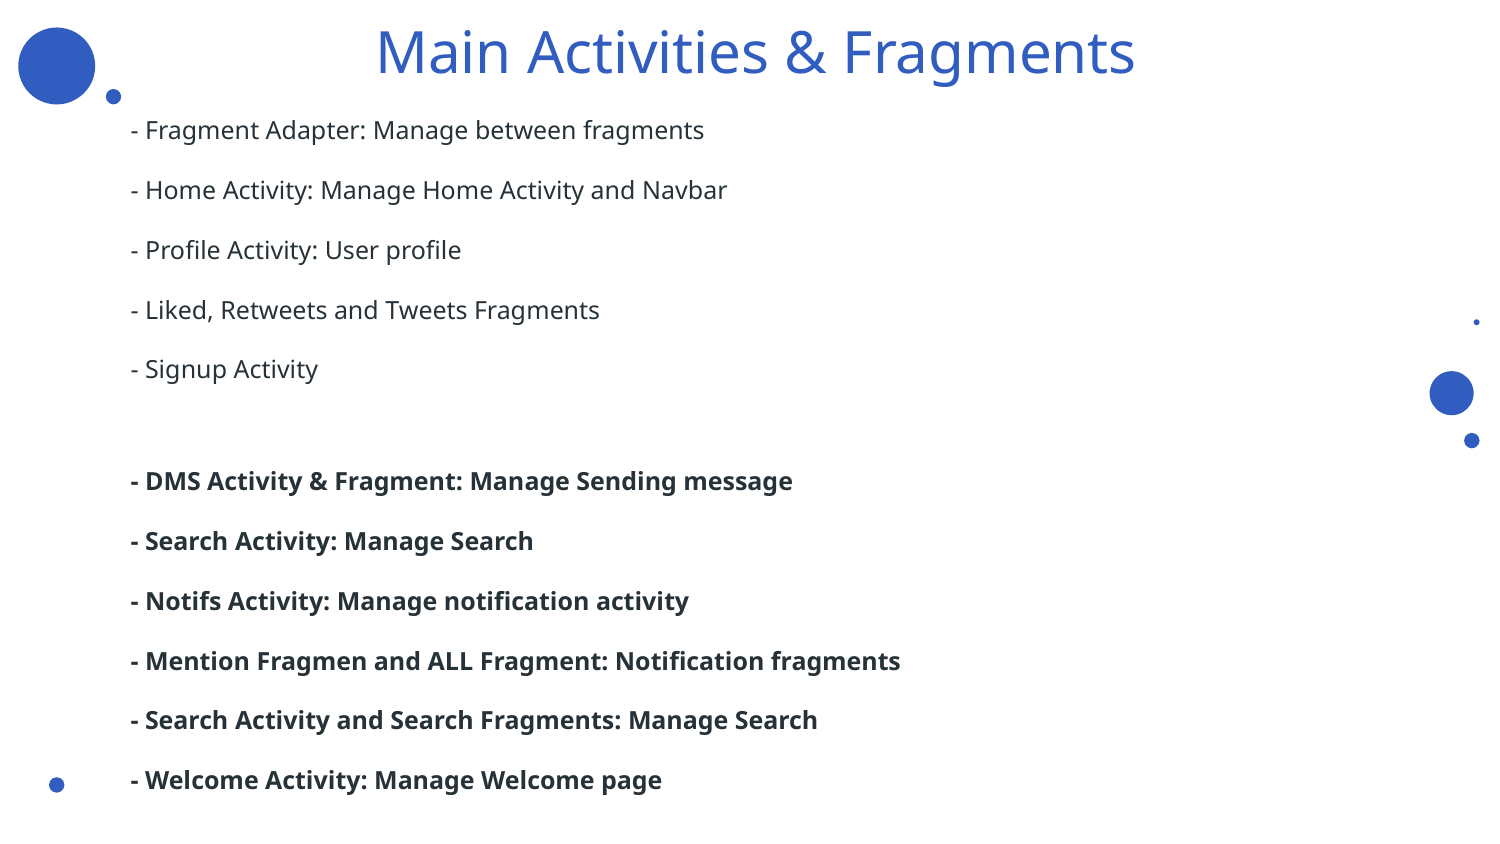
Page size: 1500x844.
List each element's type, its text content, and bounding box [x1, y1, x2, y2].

subtitle - Fragment Adapter: Manage between fragments - Home Activity: Manage Home Activity and Navbar - Profile Activity: User profile - Liked, Retweets and Tweets Fragments - Signup Activity [115, 117, 1385, 412]
text_box - DMS Activity & Fragment: Manage Sending message - Search Activity: Manage Search - Notifs Activity: Manage notification activity - Mention Fragmen and ALL Fragment: Notification fragments - Search Activity and Search Fragments: Manage Search - Welcome Activity: Manage Welcome page [115, 420, 1146, 810]
title Main Activities & Fragments [118, 0, 1394, 94]
